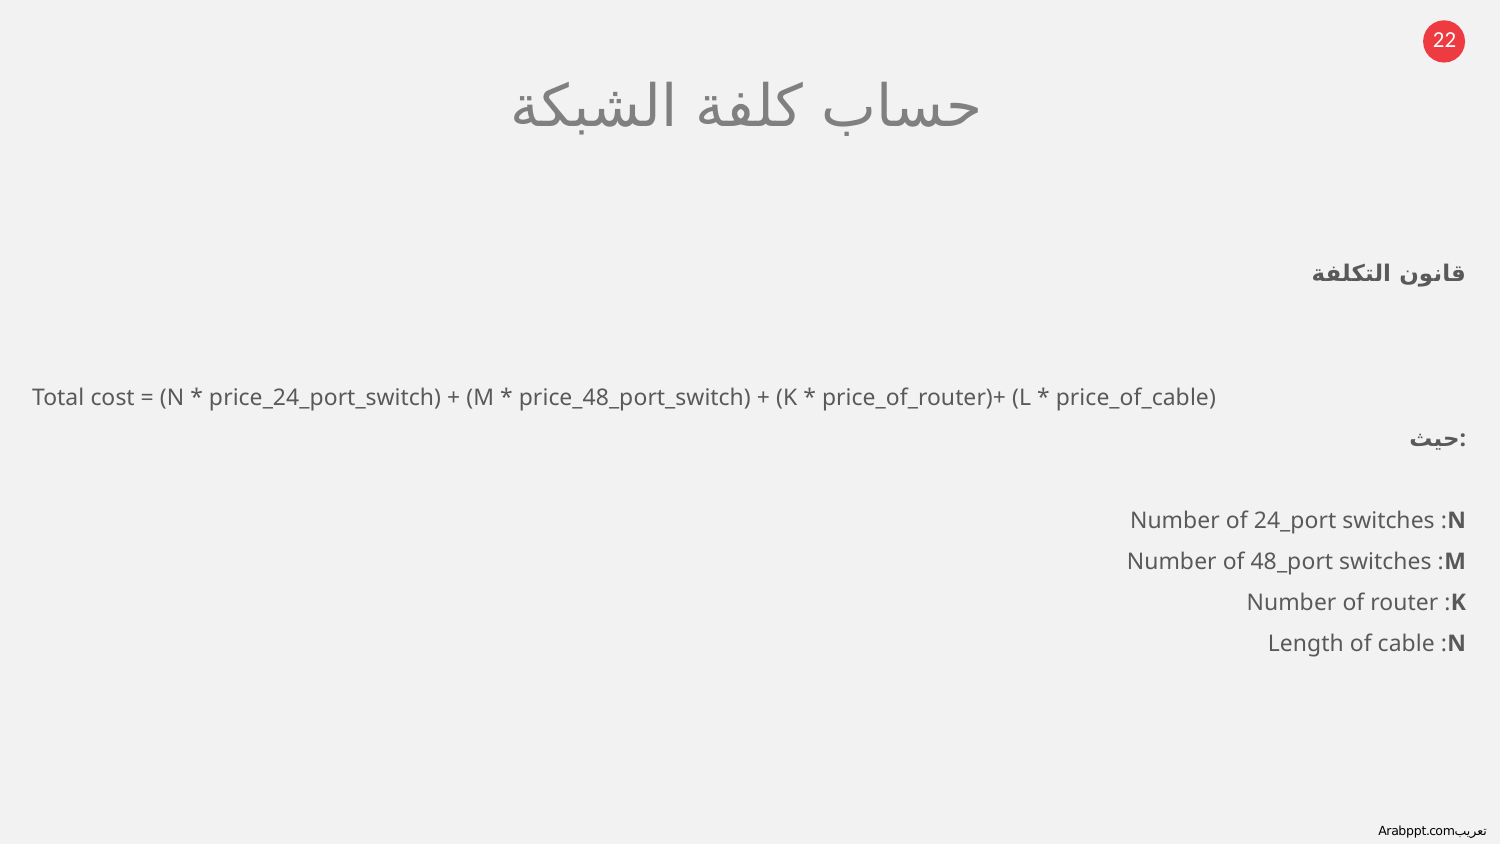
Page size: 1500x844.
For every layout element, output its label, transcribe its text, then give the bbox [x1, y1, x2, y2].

text_box حساب كلفة الشبكة [366, 56, 998, 158]
text_box قانون التكلفة Total cost = (N * price_24_port_switch) + (M * price_48_port_switch) + (K * price_of_router)+ (L * price_of_cable) حيث: Number of 24_port switches :N Number of 48_port switches :M Number of router :K Length of cable :N [17, 237, 1481, 788]
